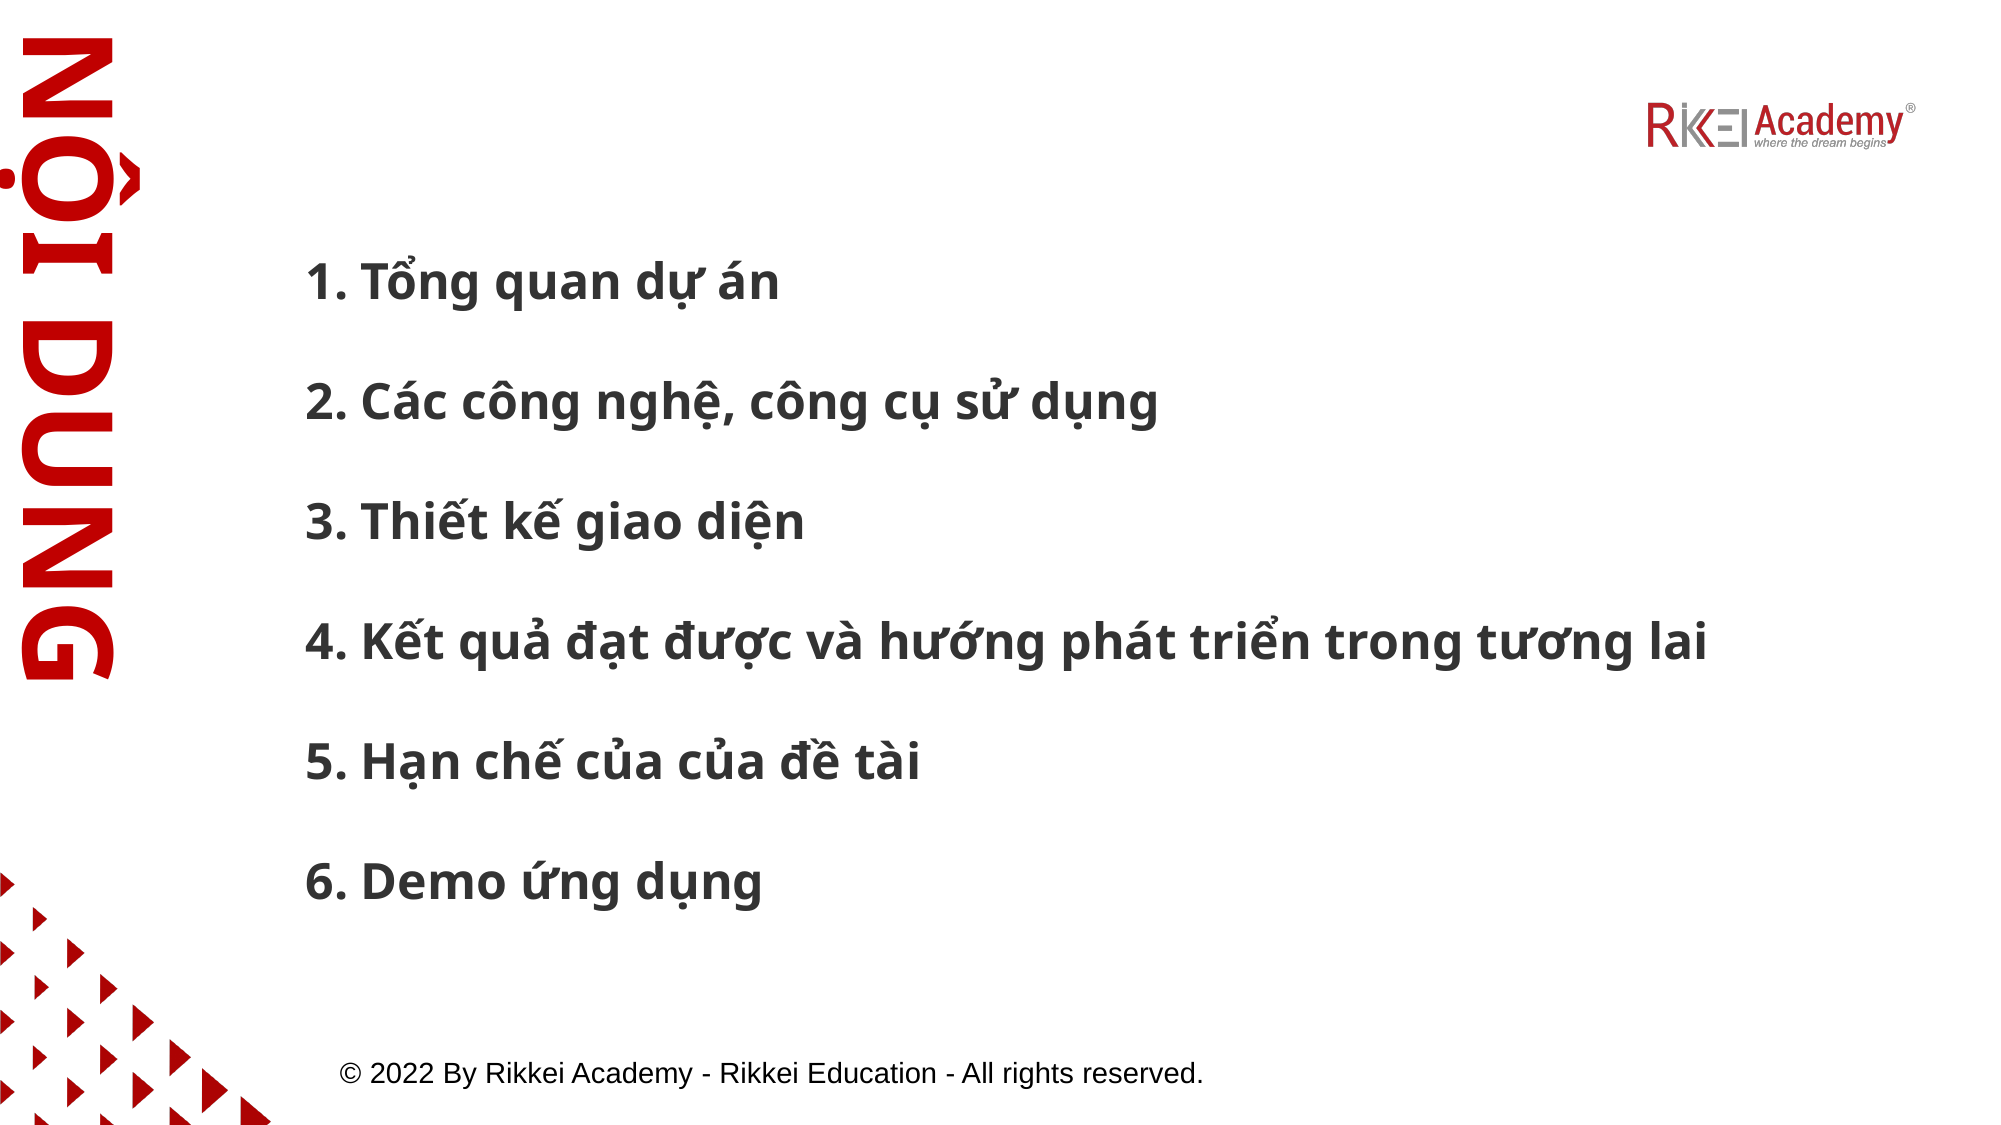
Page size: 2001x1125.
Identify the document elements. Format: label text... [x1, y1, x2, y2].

picture [1623, 53, 1929, 203]
picture [0, 838, 272, 1125]
list Tổng quan dự án Các công nghệ, công cụ sử dụng Thiết kế giao diện Kết quả đạt được và hướng phát triển trong tương lai Hạn chế của của đề tài Demo ứng dụng [270, 182, 1874, 1017]
title NỘI DUNG [0, 0, 292, 815]
